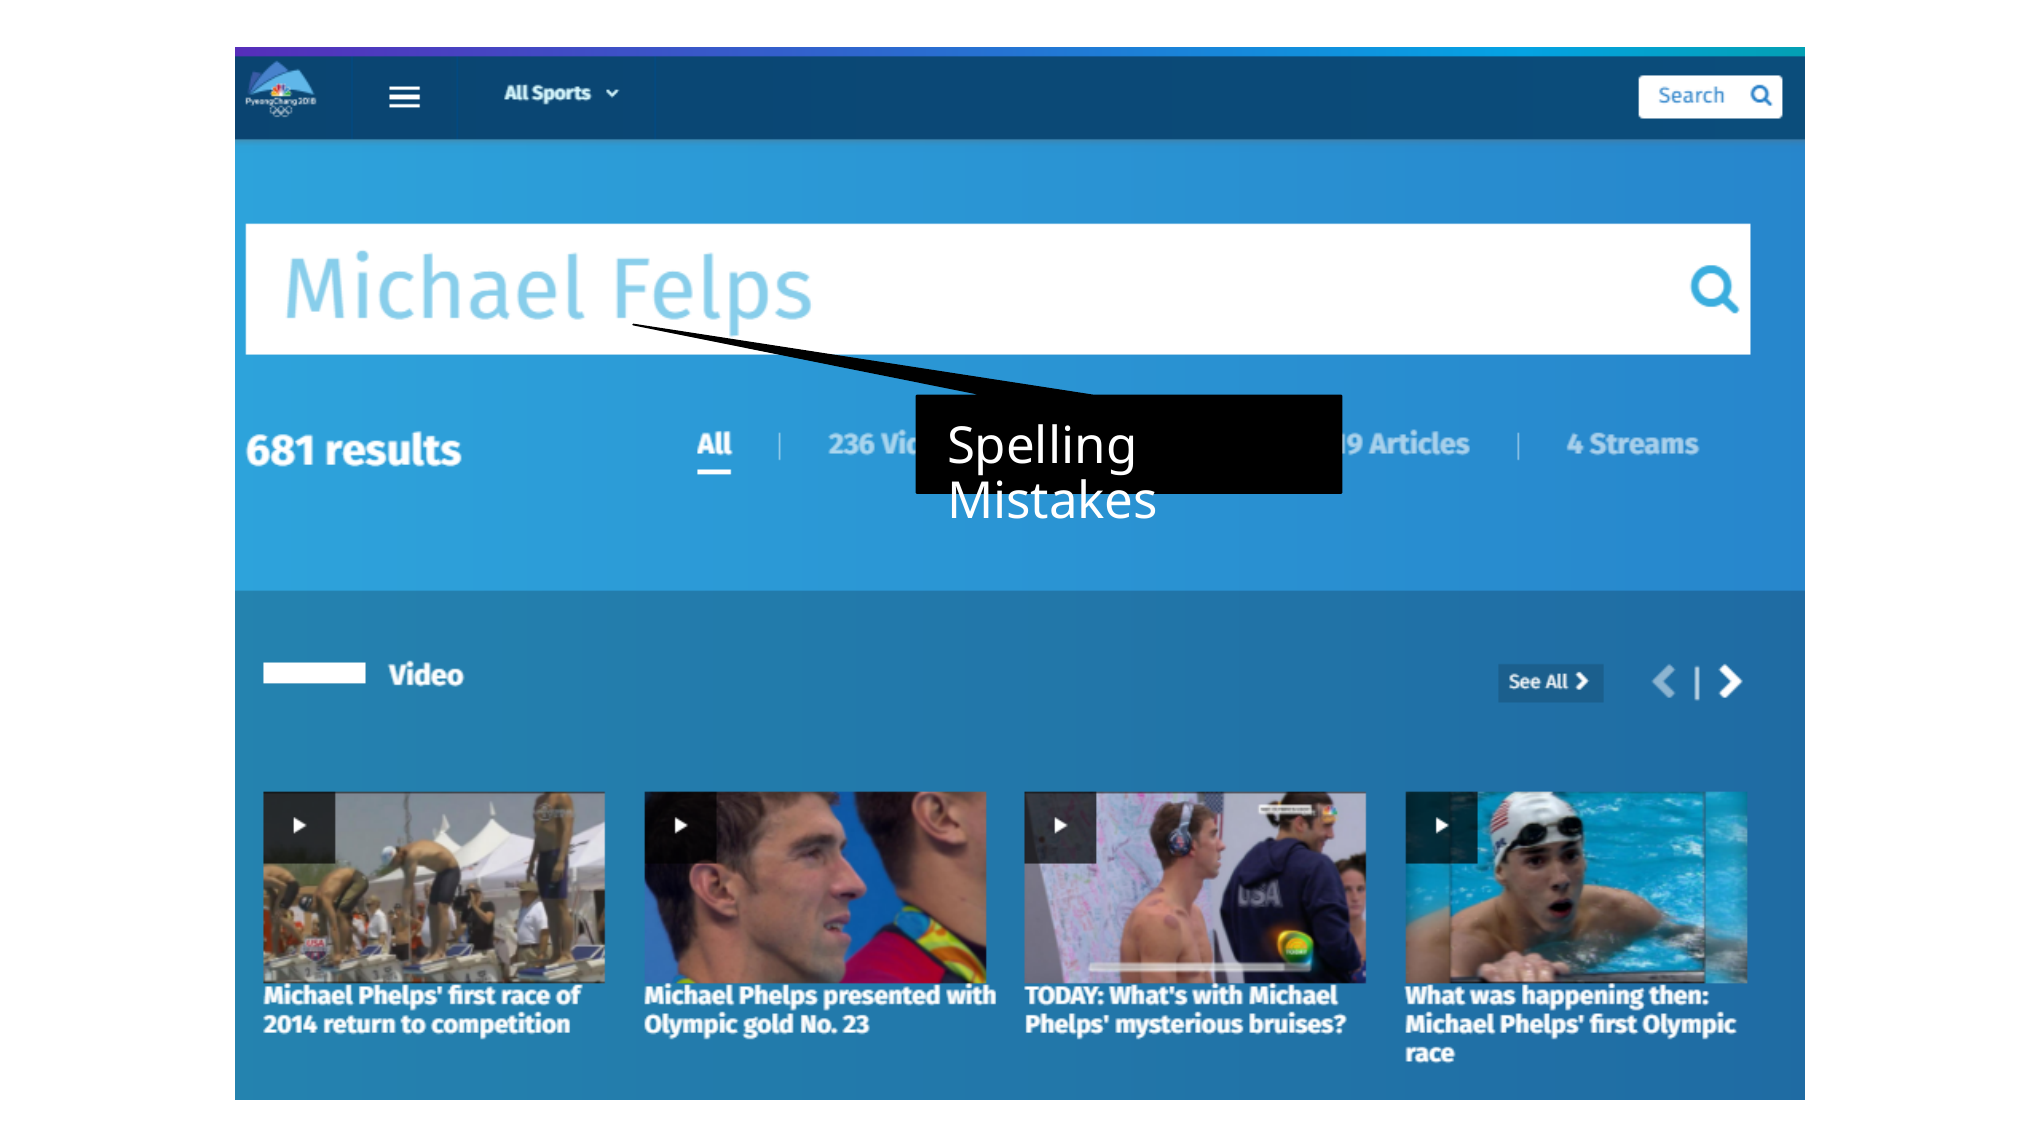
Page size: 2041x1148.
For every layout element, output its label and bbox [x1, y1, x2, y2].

picture [235, 47, 1805, 1100]
picture [1703, 47, 1805, 55]
